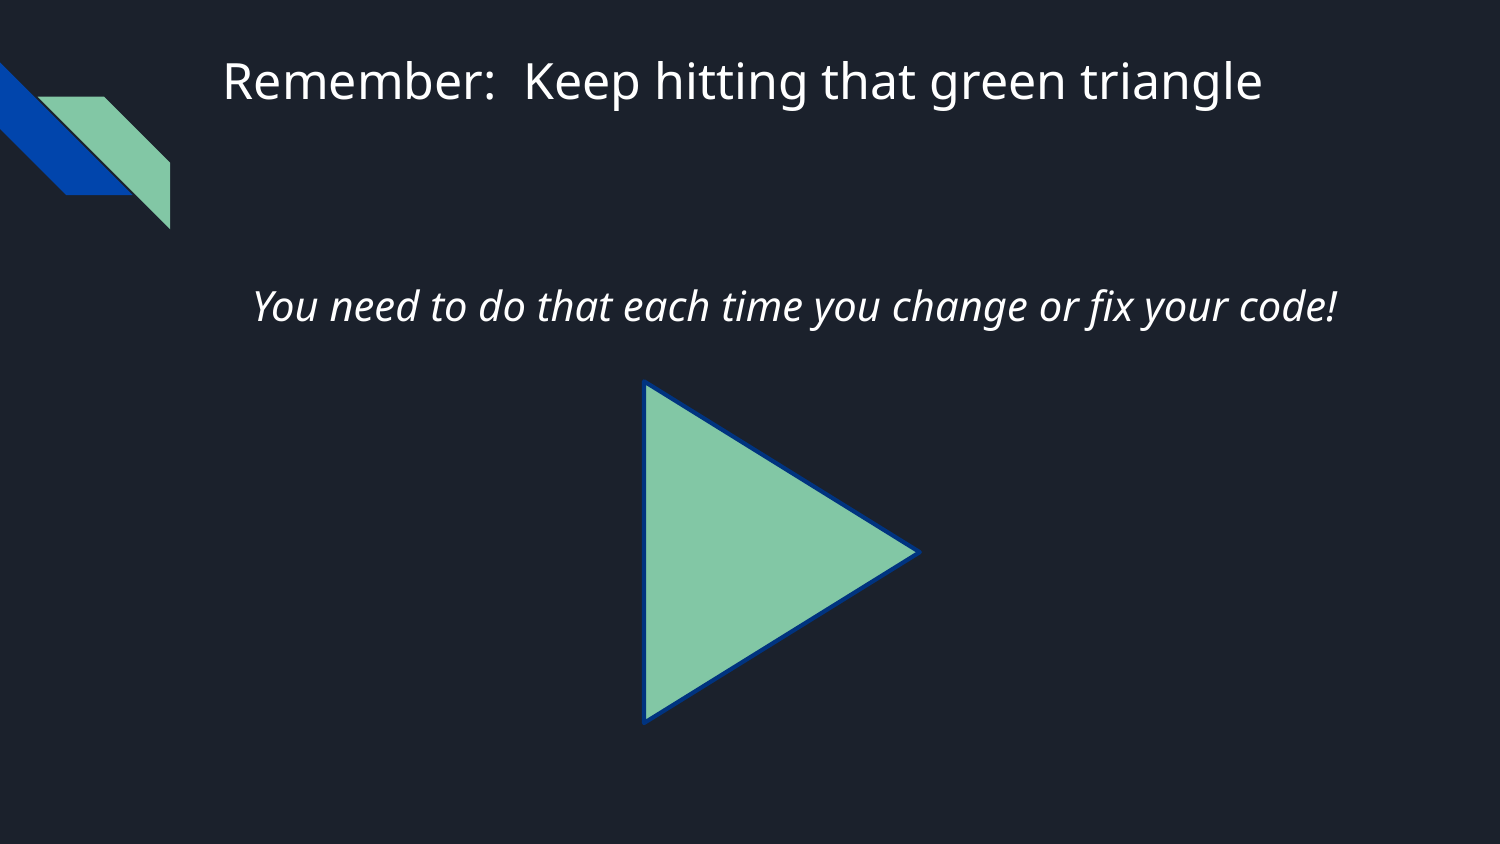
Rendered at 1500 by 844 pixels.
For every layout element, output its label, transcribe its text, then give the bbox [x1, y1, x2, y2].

list You need to do that each time you change or fix your code! [212, 257, 1368, 735]
text_box [641, 379, 922, 725]
title Remember: Keep hitting that green triangle [207, 34, 1363, 149]
